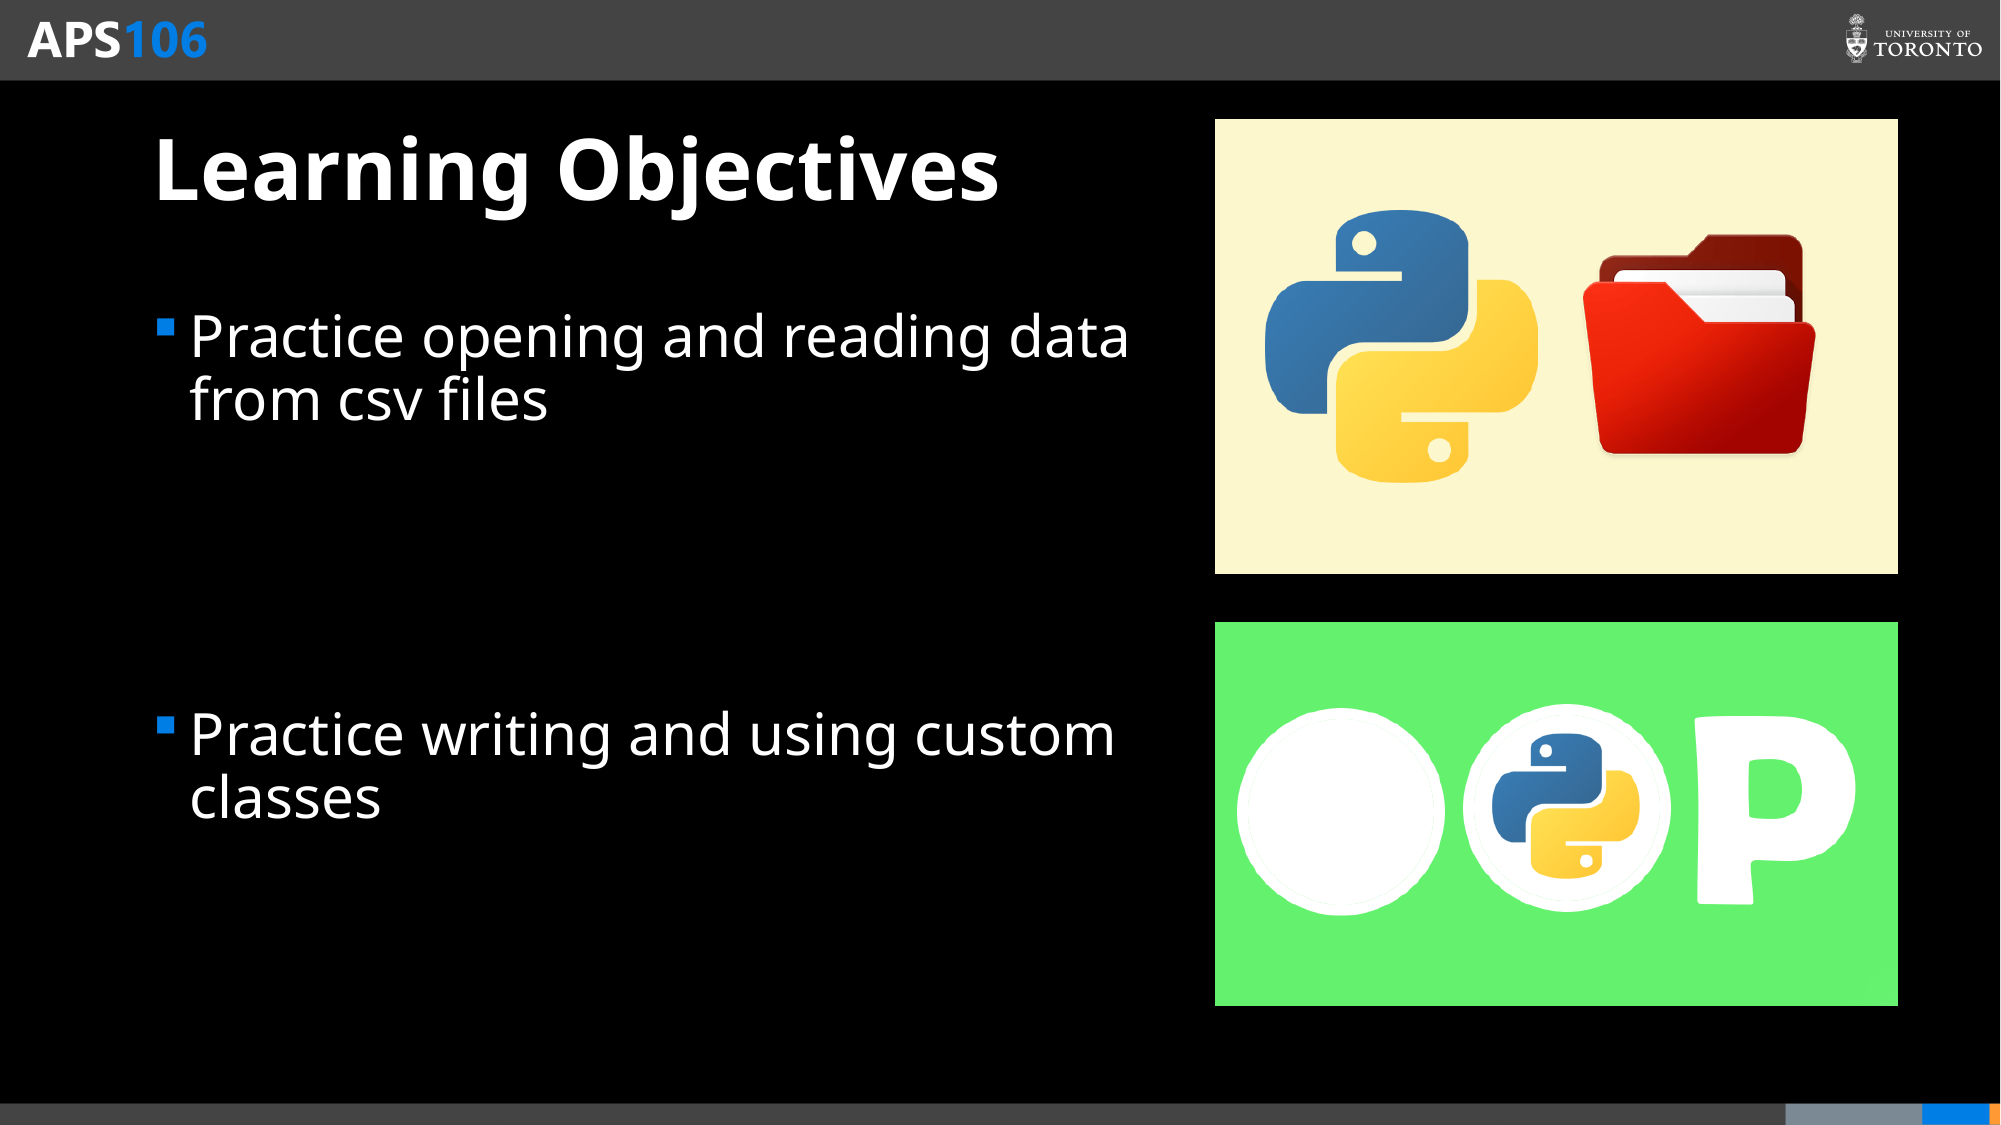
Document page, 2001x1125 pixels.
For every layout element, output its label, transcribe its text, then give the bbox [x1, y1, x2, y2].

picture [0, 0, 2001, 1125]
title Learning Objectives [137, 119, 1215, 227]
list Practice opening and reading data from csv files Practice writing and using custom classes [137, 299, 1184, 1093]
